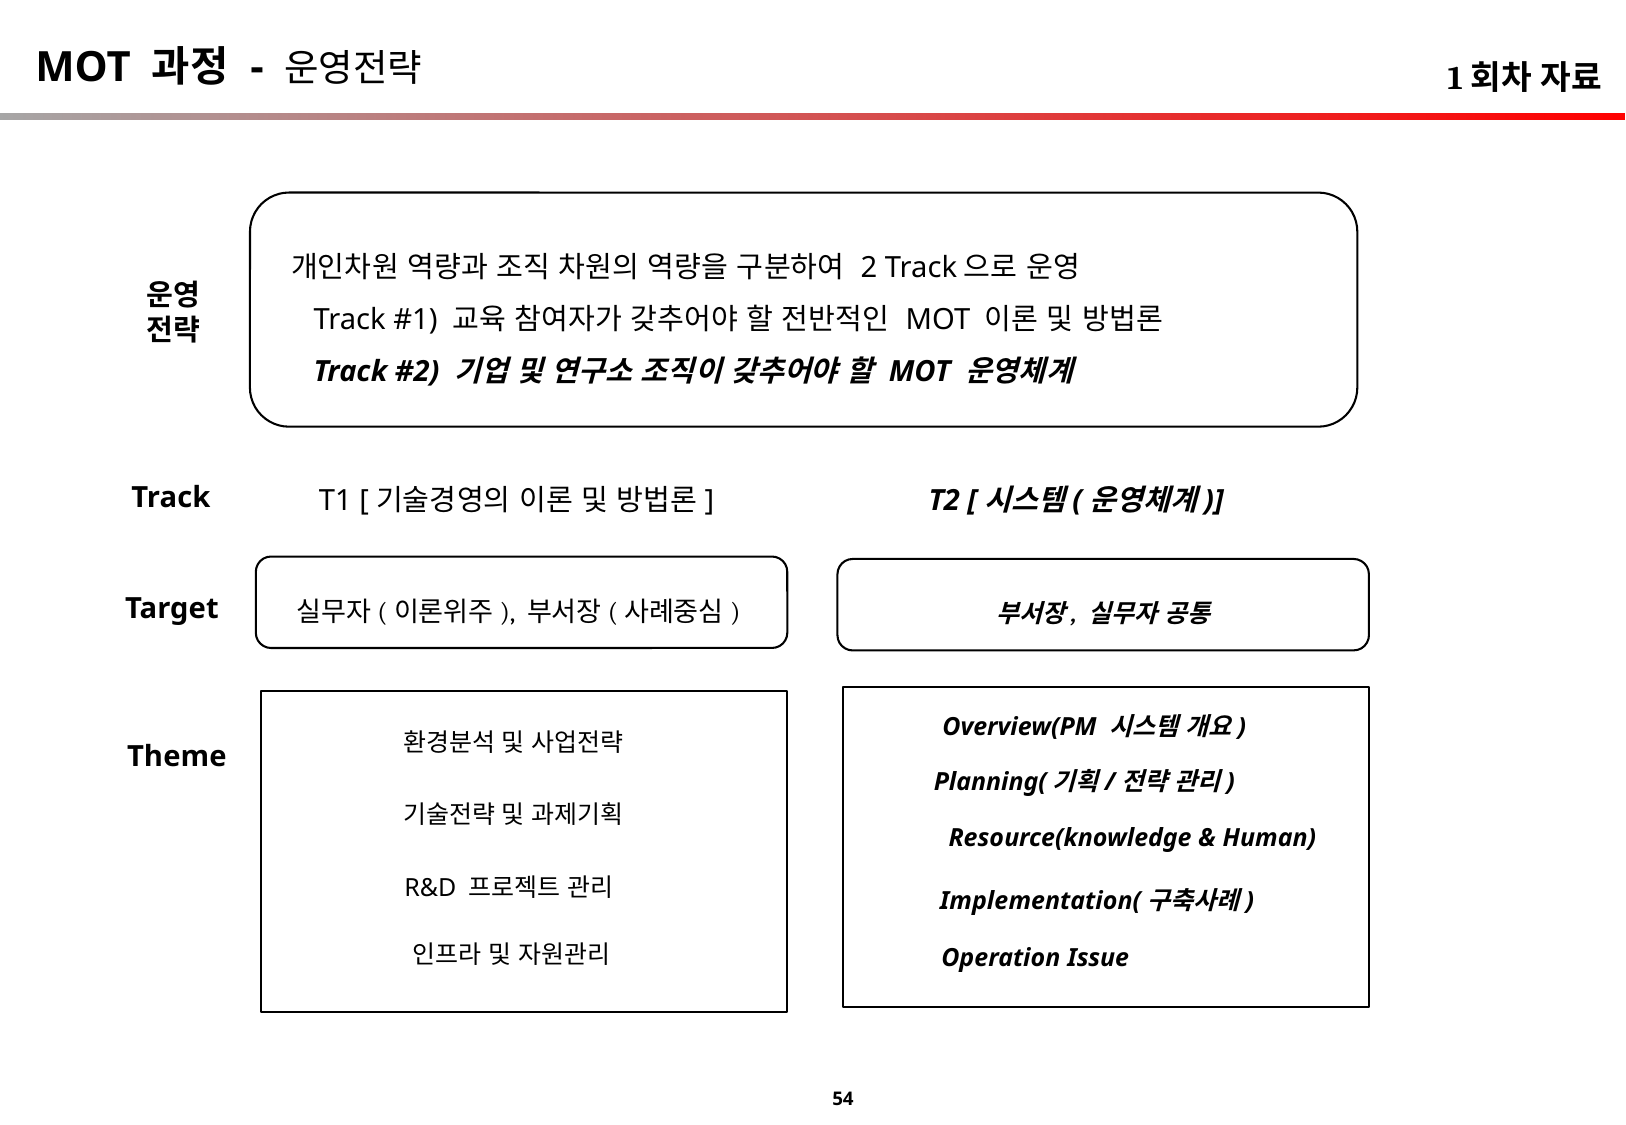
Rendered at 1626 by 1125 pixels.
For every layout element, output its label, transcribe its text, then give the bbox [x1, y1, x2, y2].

text_box MOT 과정 - 운영전략 [20, 32, 438, 97]
text_box Implementation(구축사례) [925, 876, 1269, 922]
text_box Track [116, 470, 226, 521]
text_box 운영 전략 [106, 206, 239, 416]
text_box [247, 190, 1360, 429]
text_box Overview(PM 시스템 개요) [927, 703, 1261, 749]
text_box [841, 685, 1371, 1009]
text_box 환경분석 및 사업전략 [388, 719, 639, 764]
text_box Target [110, 582, 234, 632]
text_box T1 [기술경영의 이론 및 방법론] [304, 474, 730, 524]
text_box 기술전략 및 과제기획 [388, 791, 639, 836]
text_box 인프라 및 자원관리 [397, 930, 626, 976]
text_box Planning(기획/전략 관리) [918, 757, 1250, 803]
text_box R&D 프로젝트 관리 [389, 863, 629, 909]
text_box 실무자(이론위주), 부서장(사례중심) [253, 554, 790, 651]
text_box Operation Issue [926, 933, 1145, 979]
text_box [259, 689, 789, 1014]
text_box Resource(knowledge & Human) [933, 814, 1332, 859]
text_box 1회차 자료 [1432, 48, 1617, 104]
text_box 부서장, 실무자 공통 [835, 556, 1372, 653]
text_box T2 [시스템(운영체계)] [913, 473, 1239, 523]
text_box Theme [112, 729, 242, 780]
slide_number 54 [813, 1080, 869, 1119]
text_box 개인차원 역량과 조직 차원의 역량을 구분하여 2 Track으로 운영 Track #1) 교육 참여자가 갖추어야 할 전반적인 MOT 이론 및 방법론 Track #2) 기업 및 연구소 조직이 갖추어야 할 MOT 운영체계 [276, 222, 1311, 395]
